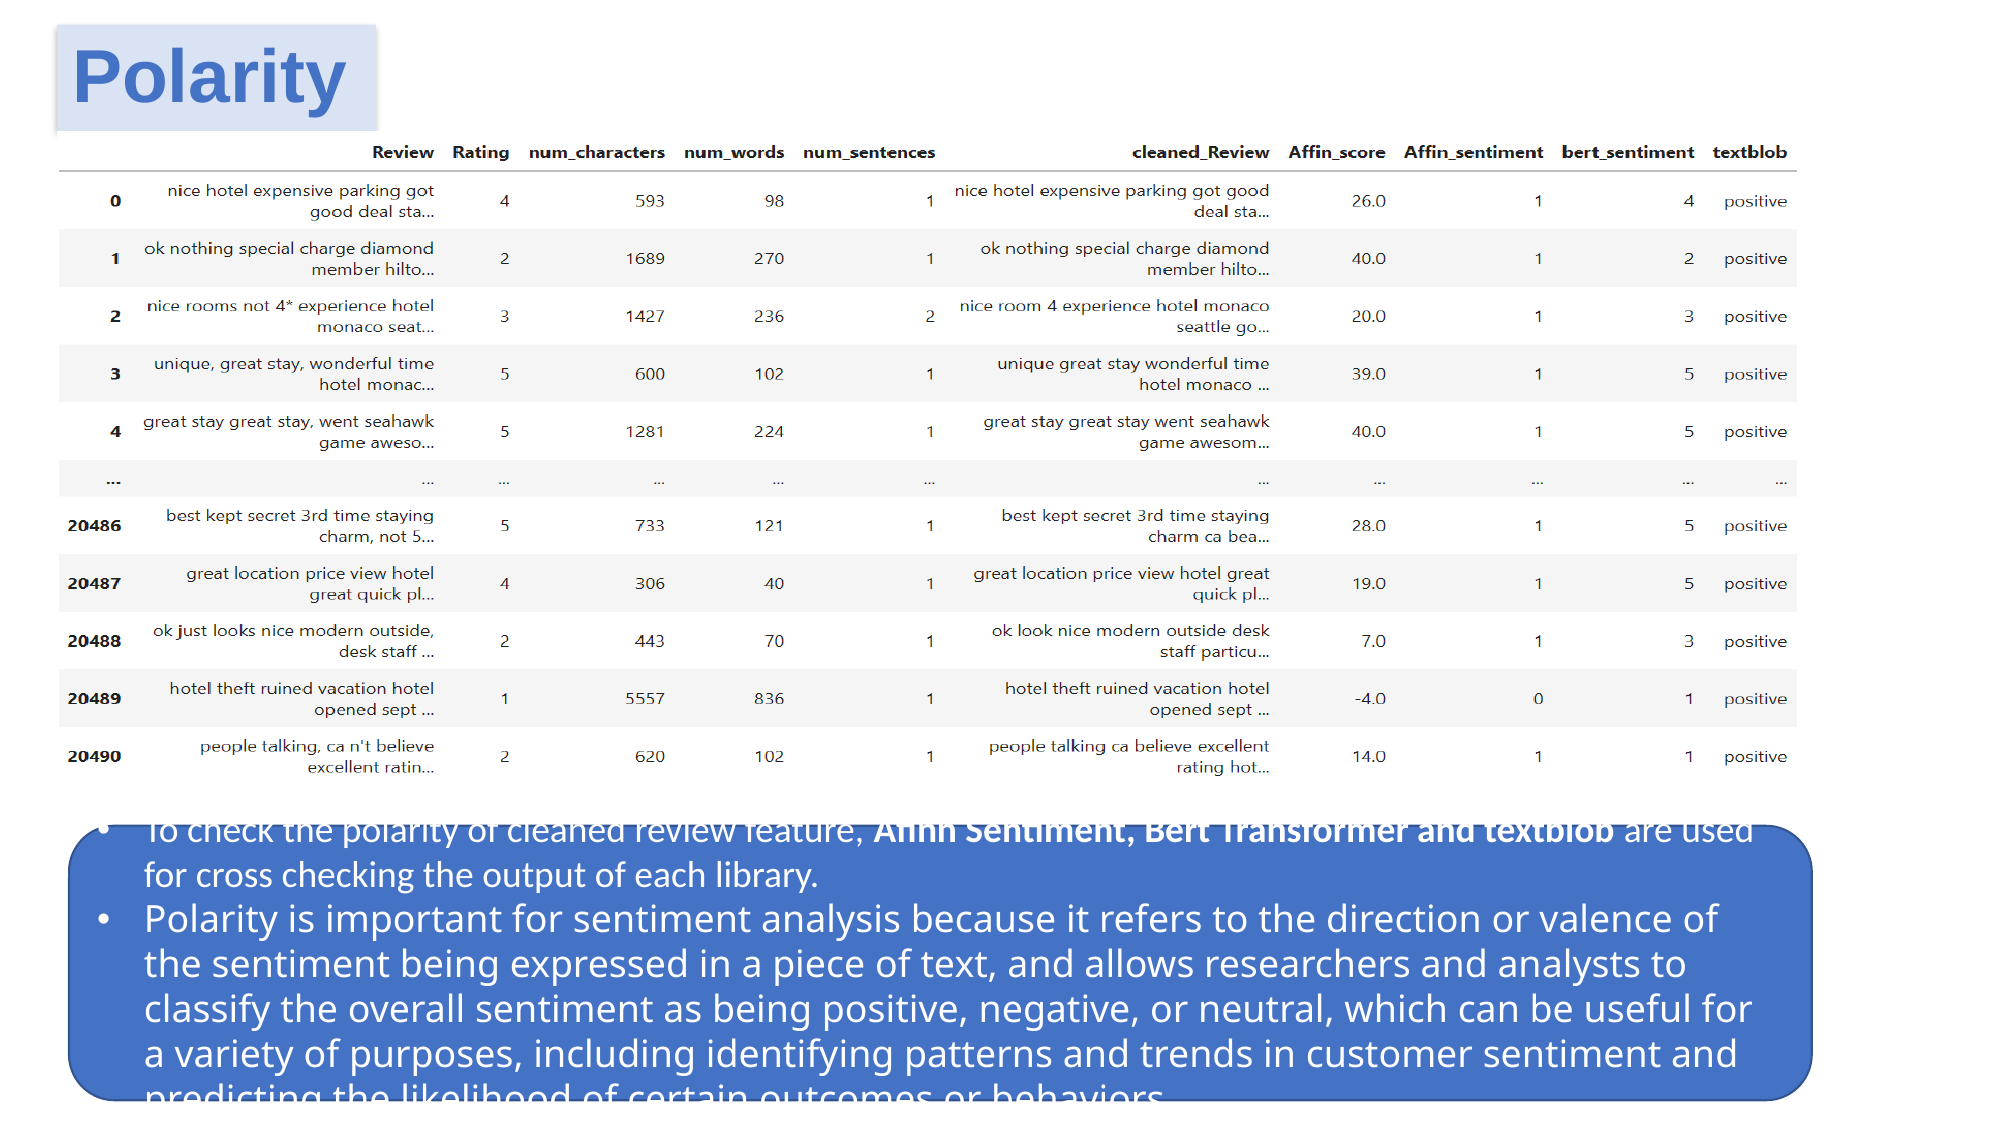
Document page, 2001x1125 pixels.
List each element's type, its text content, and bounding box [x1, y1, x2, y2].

text_box To check the polarity of cleaned review feature, Afinn Sentiment, Bert Transformer and textblob are used for cross checking the output of each library. Polarity is important for sentiment analysis because it refers to the direction or valence of the sentiment being expressed in a piece of text, and allows researchers and analysts to classify the overall sentiment as being positive, negative, or neutral, which can be useful for a variety of purposes, including identifying patterns and trends in customer sentiment and predicting the likelihood of certain outcomes or behaviors. [67, 824, 1813, 1102]
title Polarity [57, 24, 376, 131]
picture [57, 131, 1812, 779]
